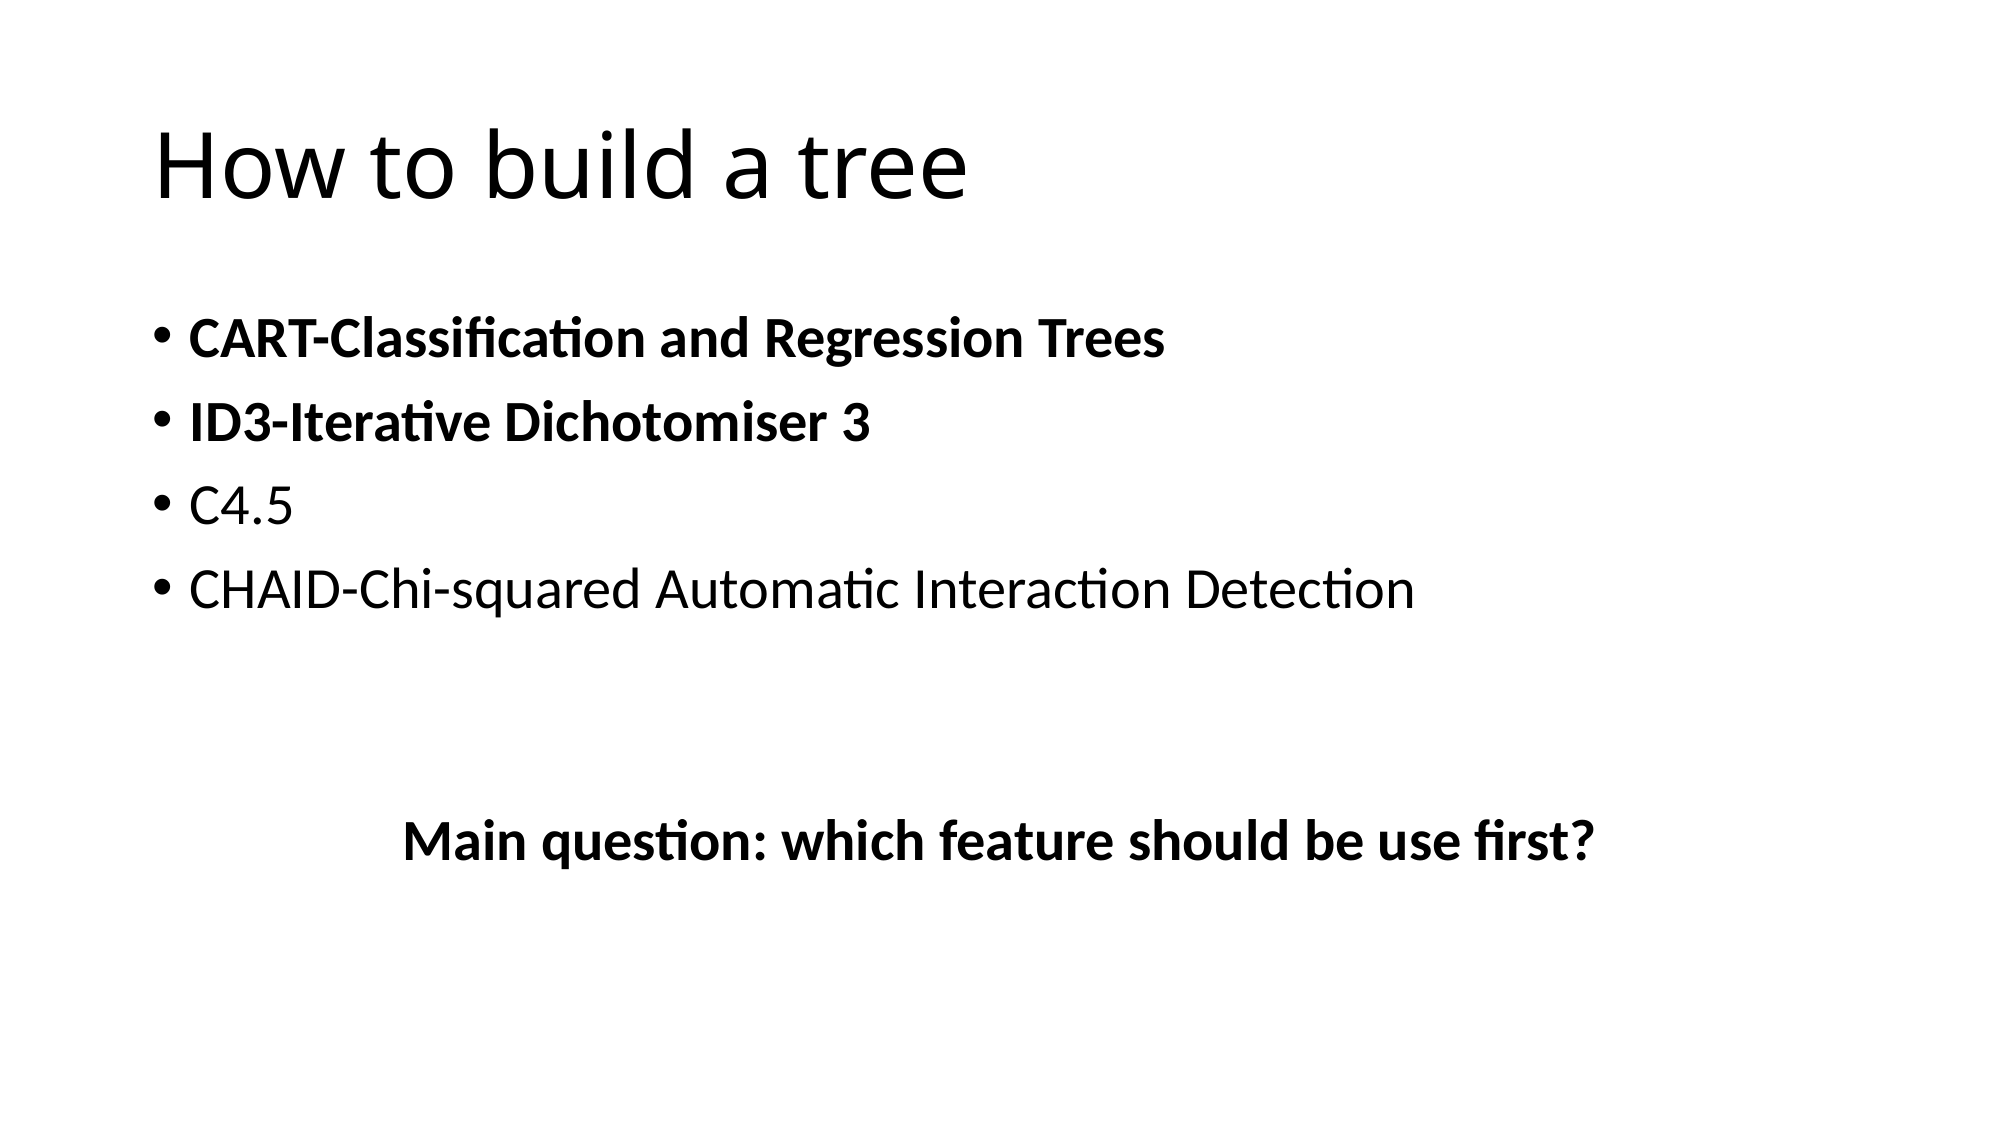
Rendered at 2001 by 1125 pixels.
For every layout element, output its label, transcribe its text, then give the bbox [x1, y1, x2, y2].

list CART-Classification and Regression Trees ID3-Iterative Dichotomiser 3 C4.5 CHAID-Chi-squared Automatic Interaction Detection Main question: which feature should be use first? [137, 299, 1863, 1014]
title How to build a tree [137, 59, 1863, 278]
